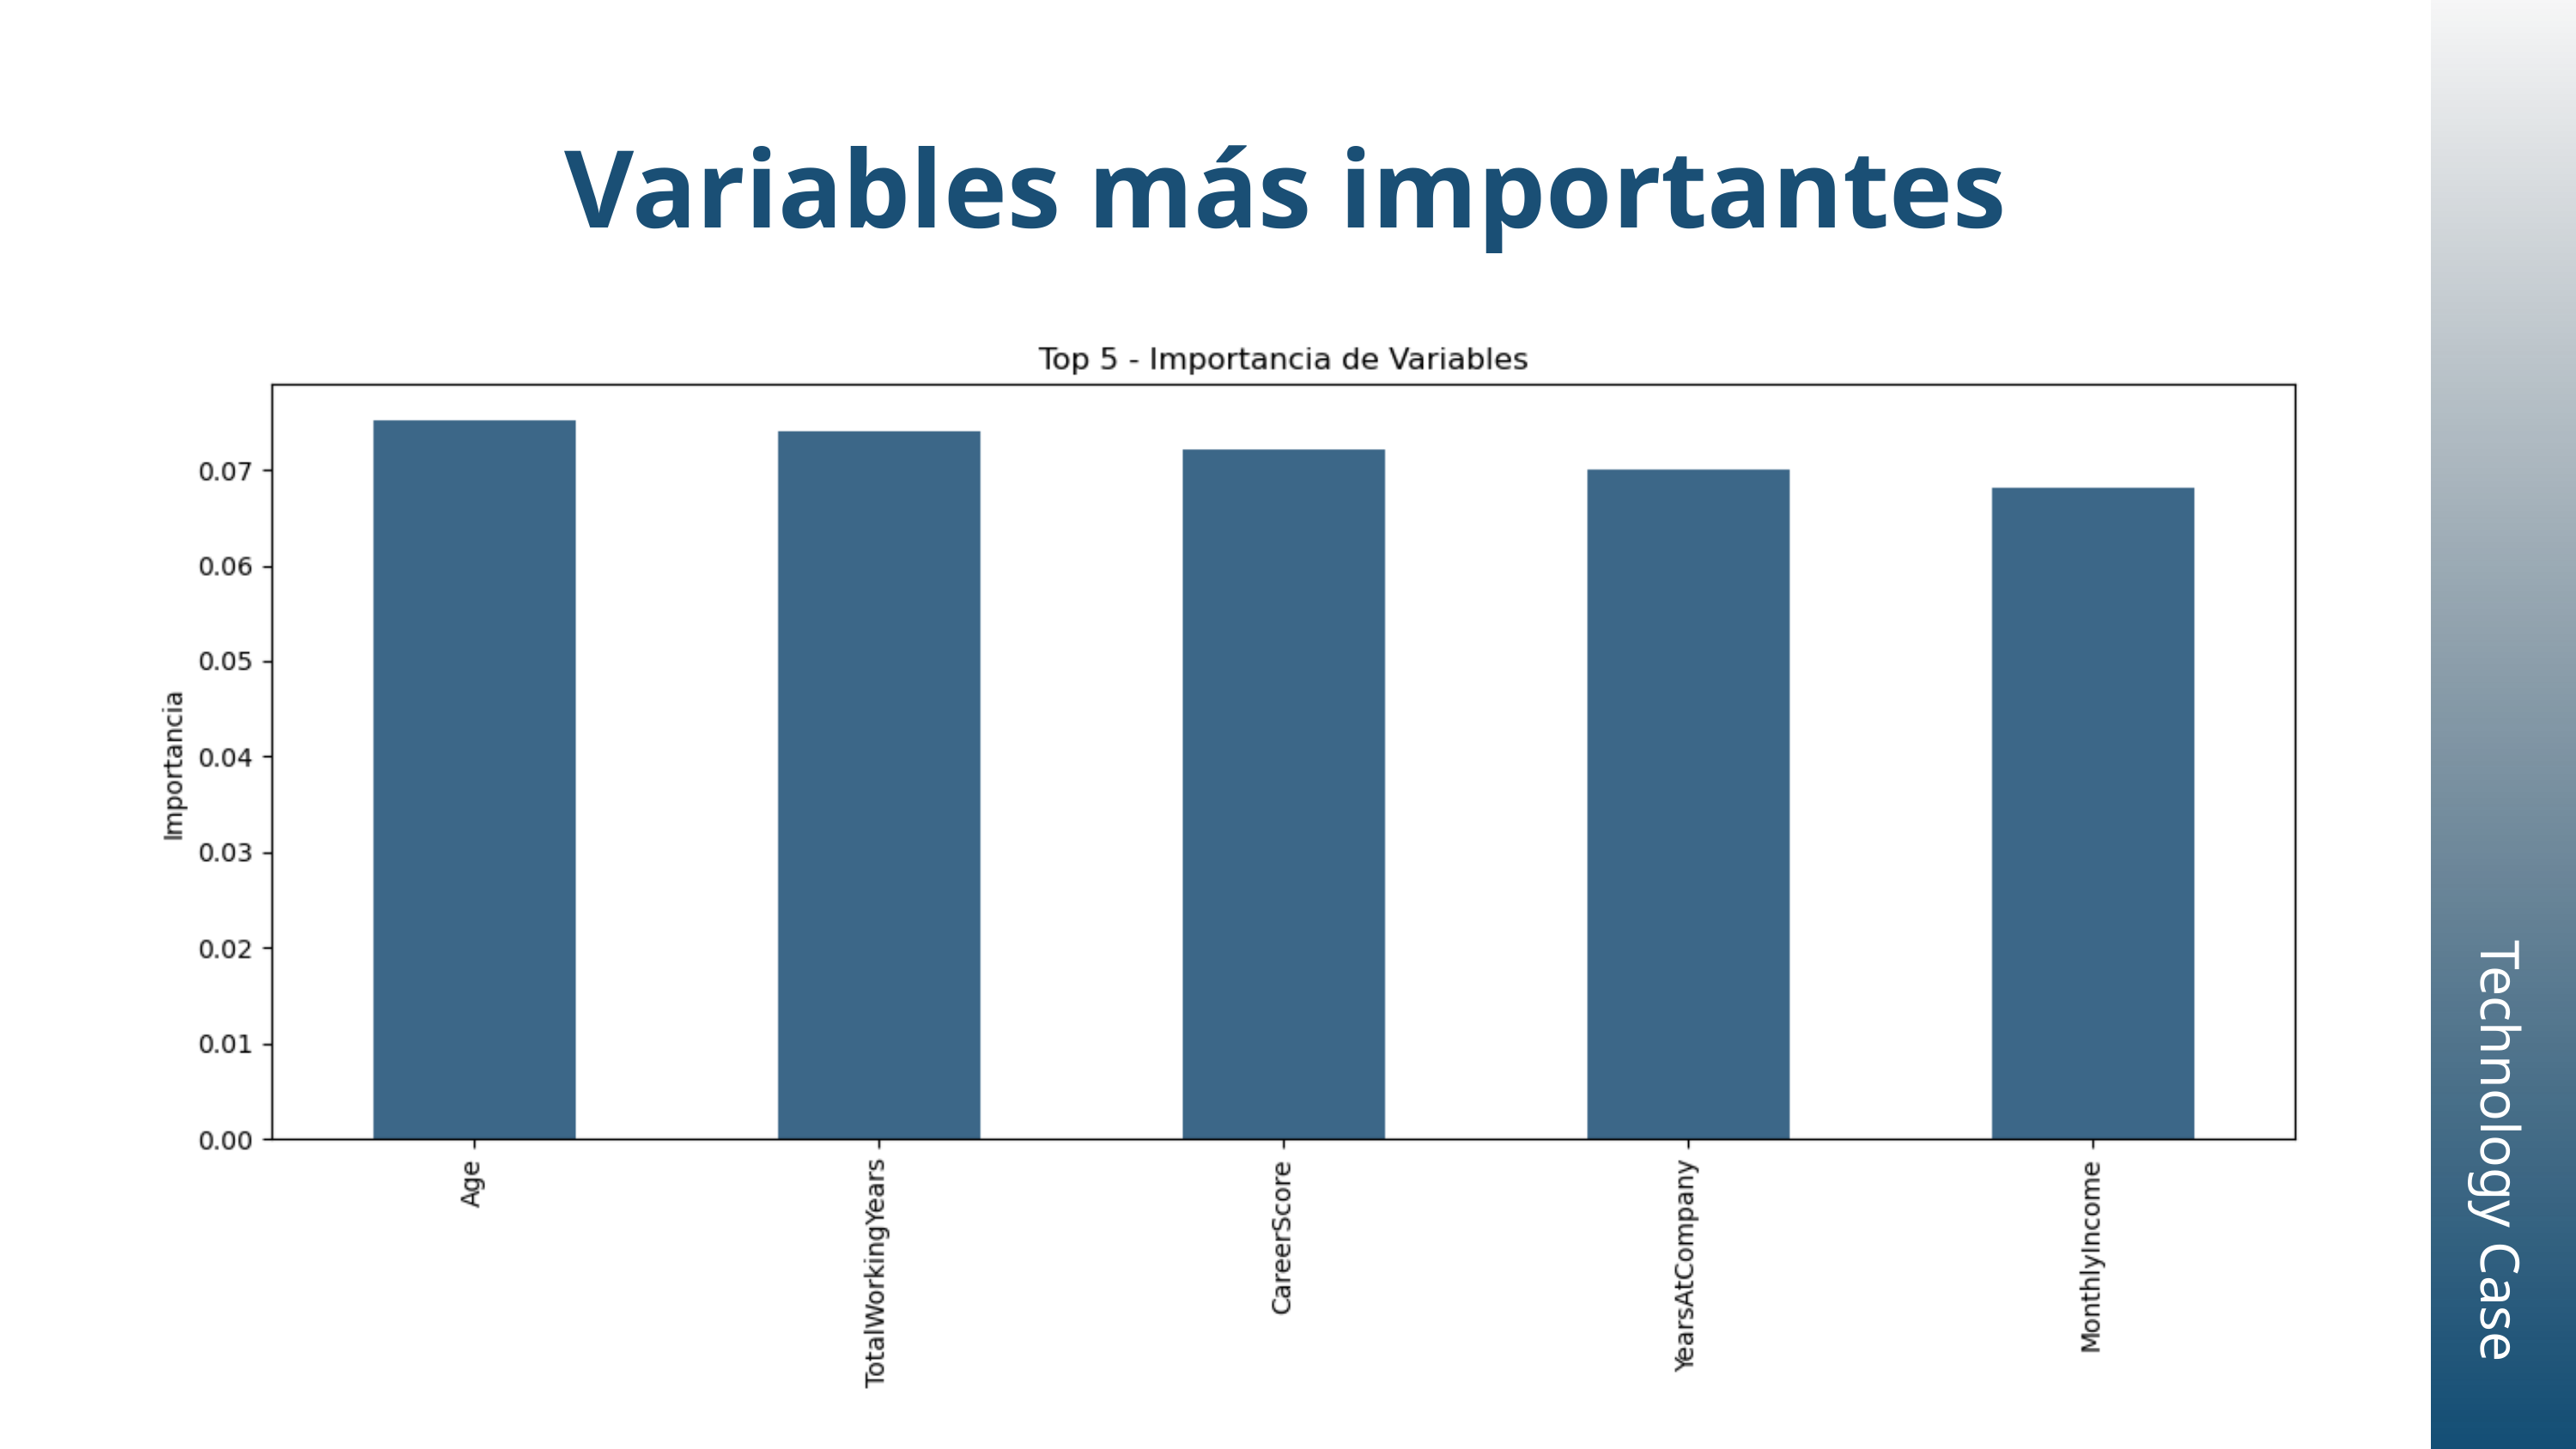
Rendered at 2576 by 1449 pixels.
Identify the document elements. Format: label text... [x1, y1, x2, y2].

text_box [144, 330, 2312, 1405]
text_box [2431, 0, 2576, 1449]
text_box Variables más importantes [381, 99, 2191, 250]
